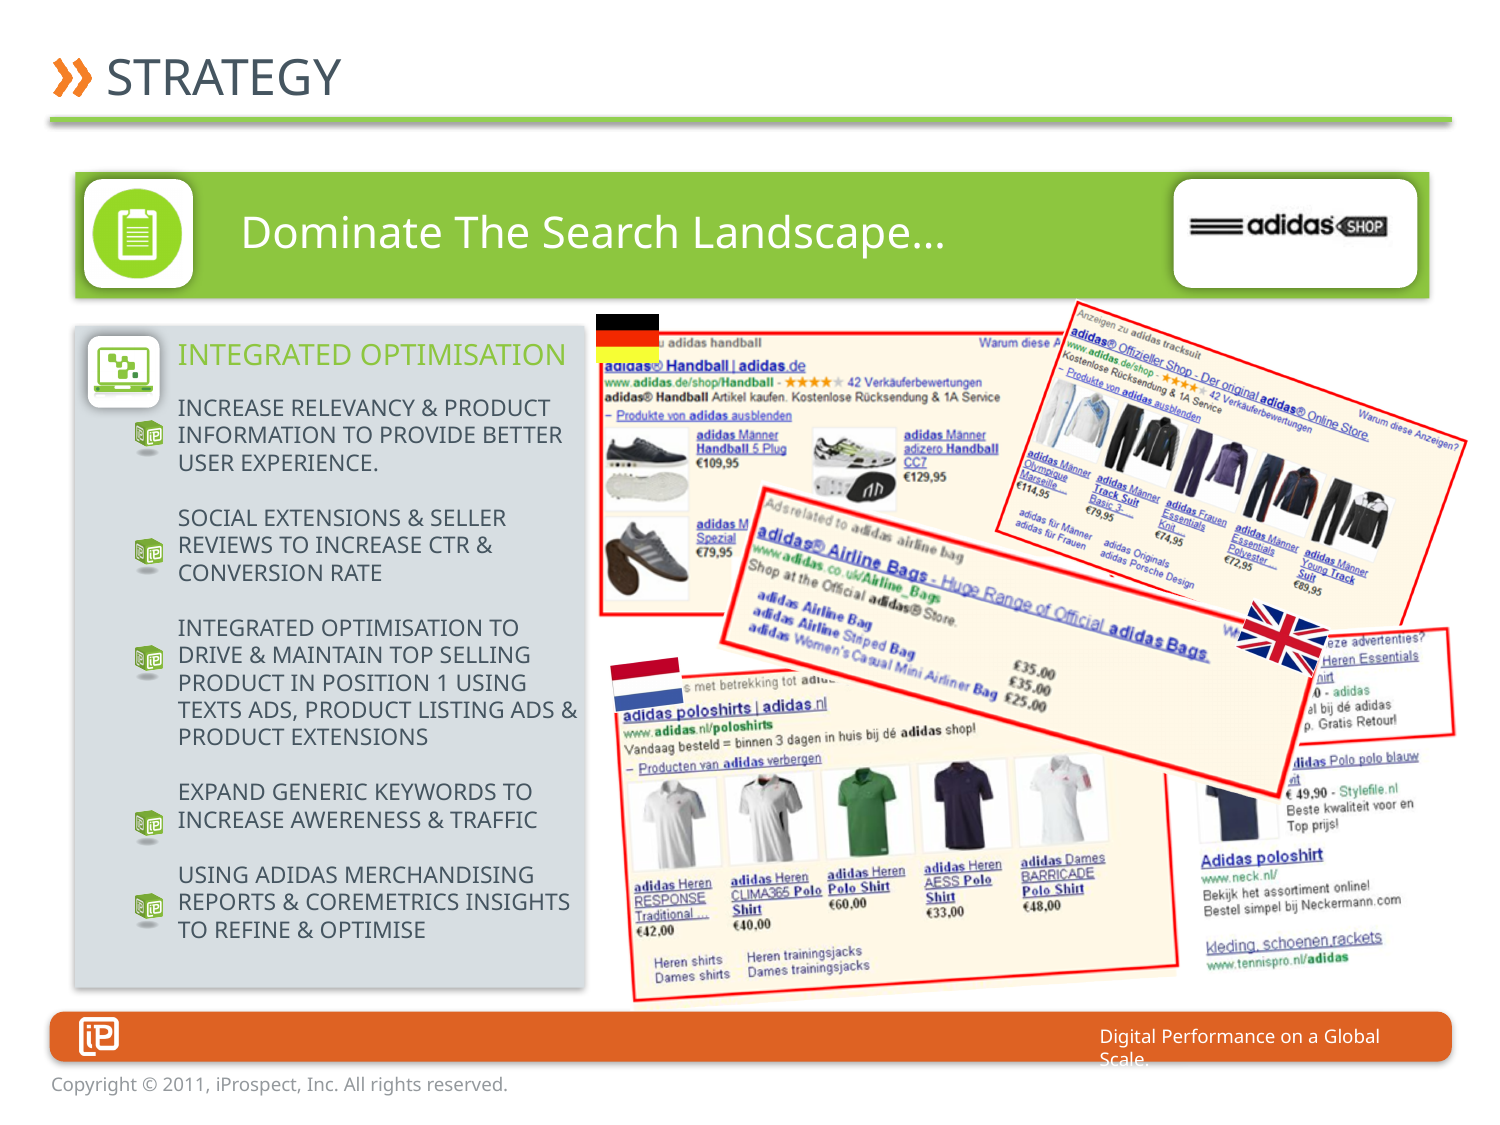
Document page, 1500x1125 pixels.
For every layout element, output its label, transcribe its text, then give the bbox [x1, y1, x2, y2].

text_box [74, 325, 585, 988]
footer Copyright © 2011, iProspect, Inc. All rights reserved. [35, 1054, 967, 1114]
text_box INTEGRATED OPTIMISATION INCREASE RELEVANCY & PRODUCT INFORMATION TO PROVIDE BETTER USER EXPERIENCE. SOCIAL EXTENSIONS & SELLER REVIEWS TO INCREASE CTR & CONVERSION RATE INTEGRATED OPTIMISATION TO DRIVE & MAINTAIN TOP SELLING PRODUCT IN POSITION 1 USING TEXTS ADS, PRODUCT LISTING ADS & PRODUCT EXTENSIONS EXPAND GENERIC KEYWORDS TO INCREASE AWERENESS & TRAFFIC USING ADIDAS MERCHANDISING REPORTS & COREMETRICS INSIGHTS TO REFINE & OPTIMISE [163, 328, 597, 950]
picture [135, 420, 163, 457]
picture [135, 538, 163, 575]
picture [89, 188, 183, 280]
picture [596, 299, 1476, 1011]
picture [91, 343, 156, 401]
text_box [83, 178, 194, 287]
text_box [160, 633, 526, 728]
picture [1186, 184, 1393, 263]
text_box [87, 335, 161, 347]
picture [135, 892, 163, 929]
picture [79, 1017, 122, 1054]
text_box [1172, 178, 1419, 289]
text_box [75, 171, 1430, 299]
picture [135, 644, 163, 681]
picture [135, 810, 163, 847]
text_box Dominate The Search Landscape… [225, 197, 962, 266]
title Strategy [91, 45, 1425, 120]
picture [53, 58, 91, 97]
